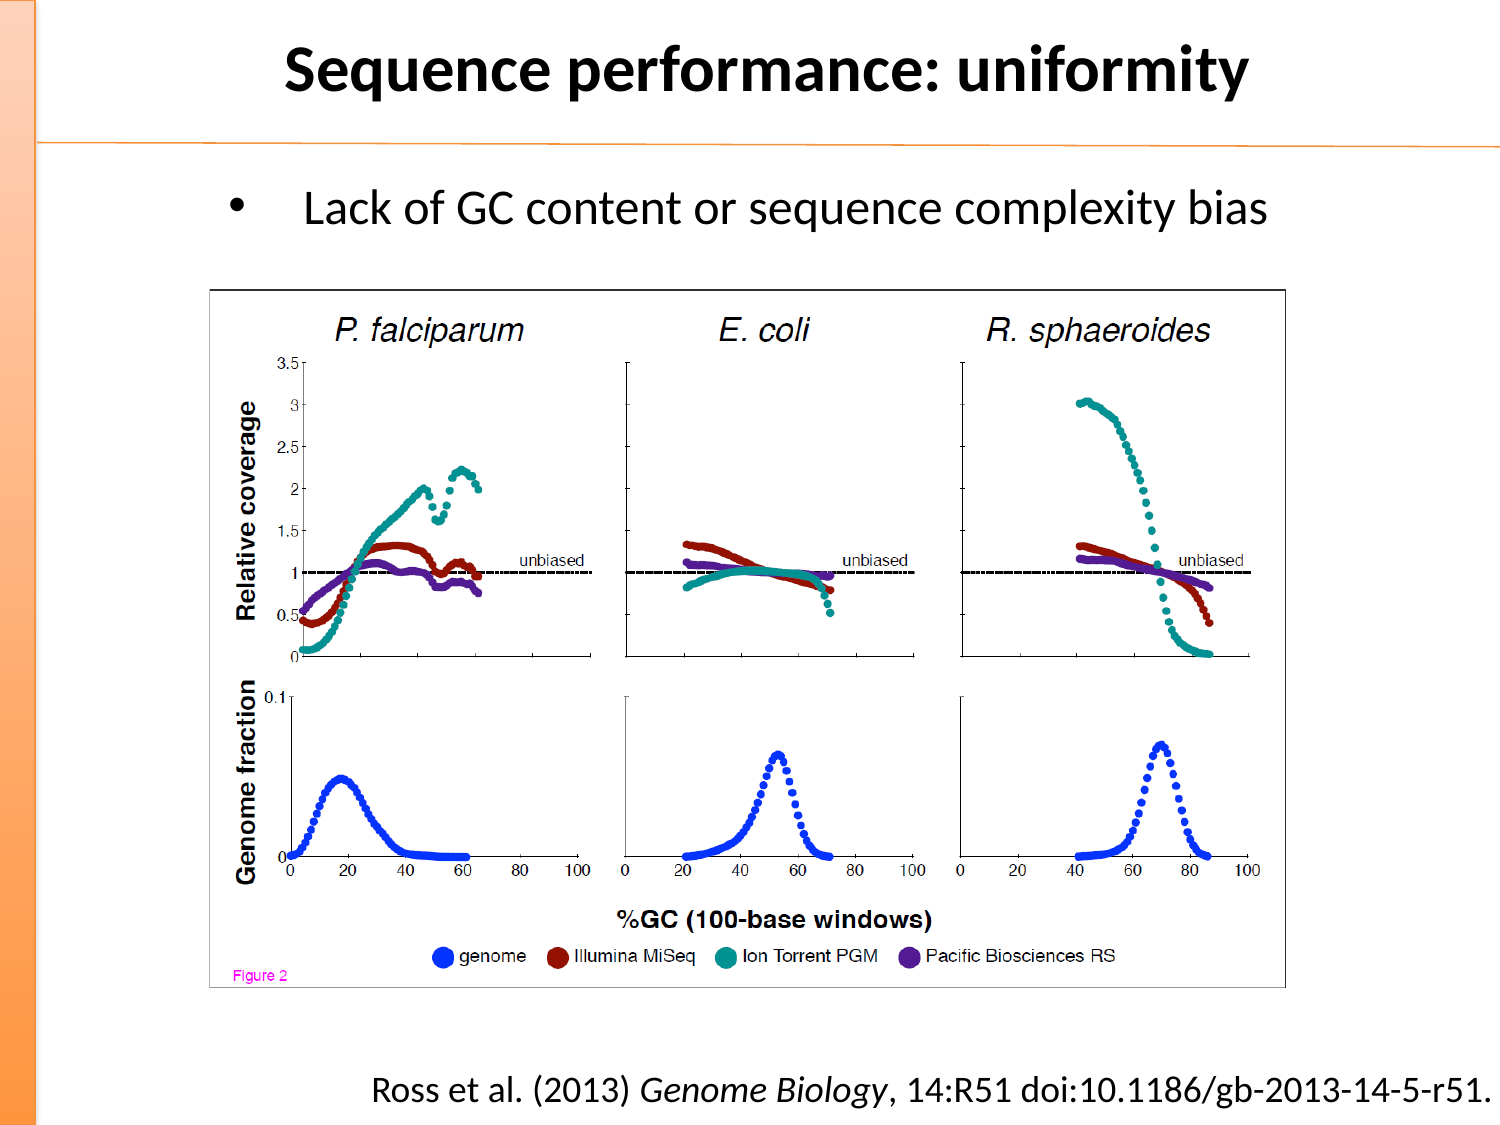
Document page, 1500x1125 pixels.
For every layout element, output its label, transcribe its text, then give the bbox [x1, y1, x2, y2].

list Lack of GC content or sequence complexity bias [91, 166, 1442, 1022]
text_box Ross et al. (2013) Genome Biology, 14:R51 doi:10.1186/gb-2013-14-5-r51. [356, 1057, 1500, 1118]
picture [209, 289, 1287, 988]
title Sequence performance: uniformity [75, 4, 1461, 125]
